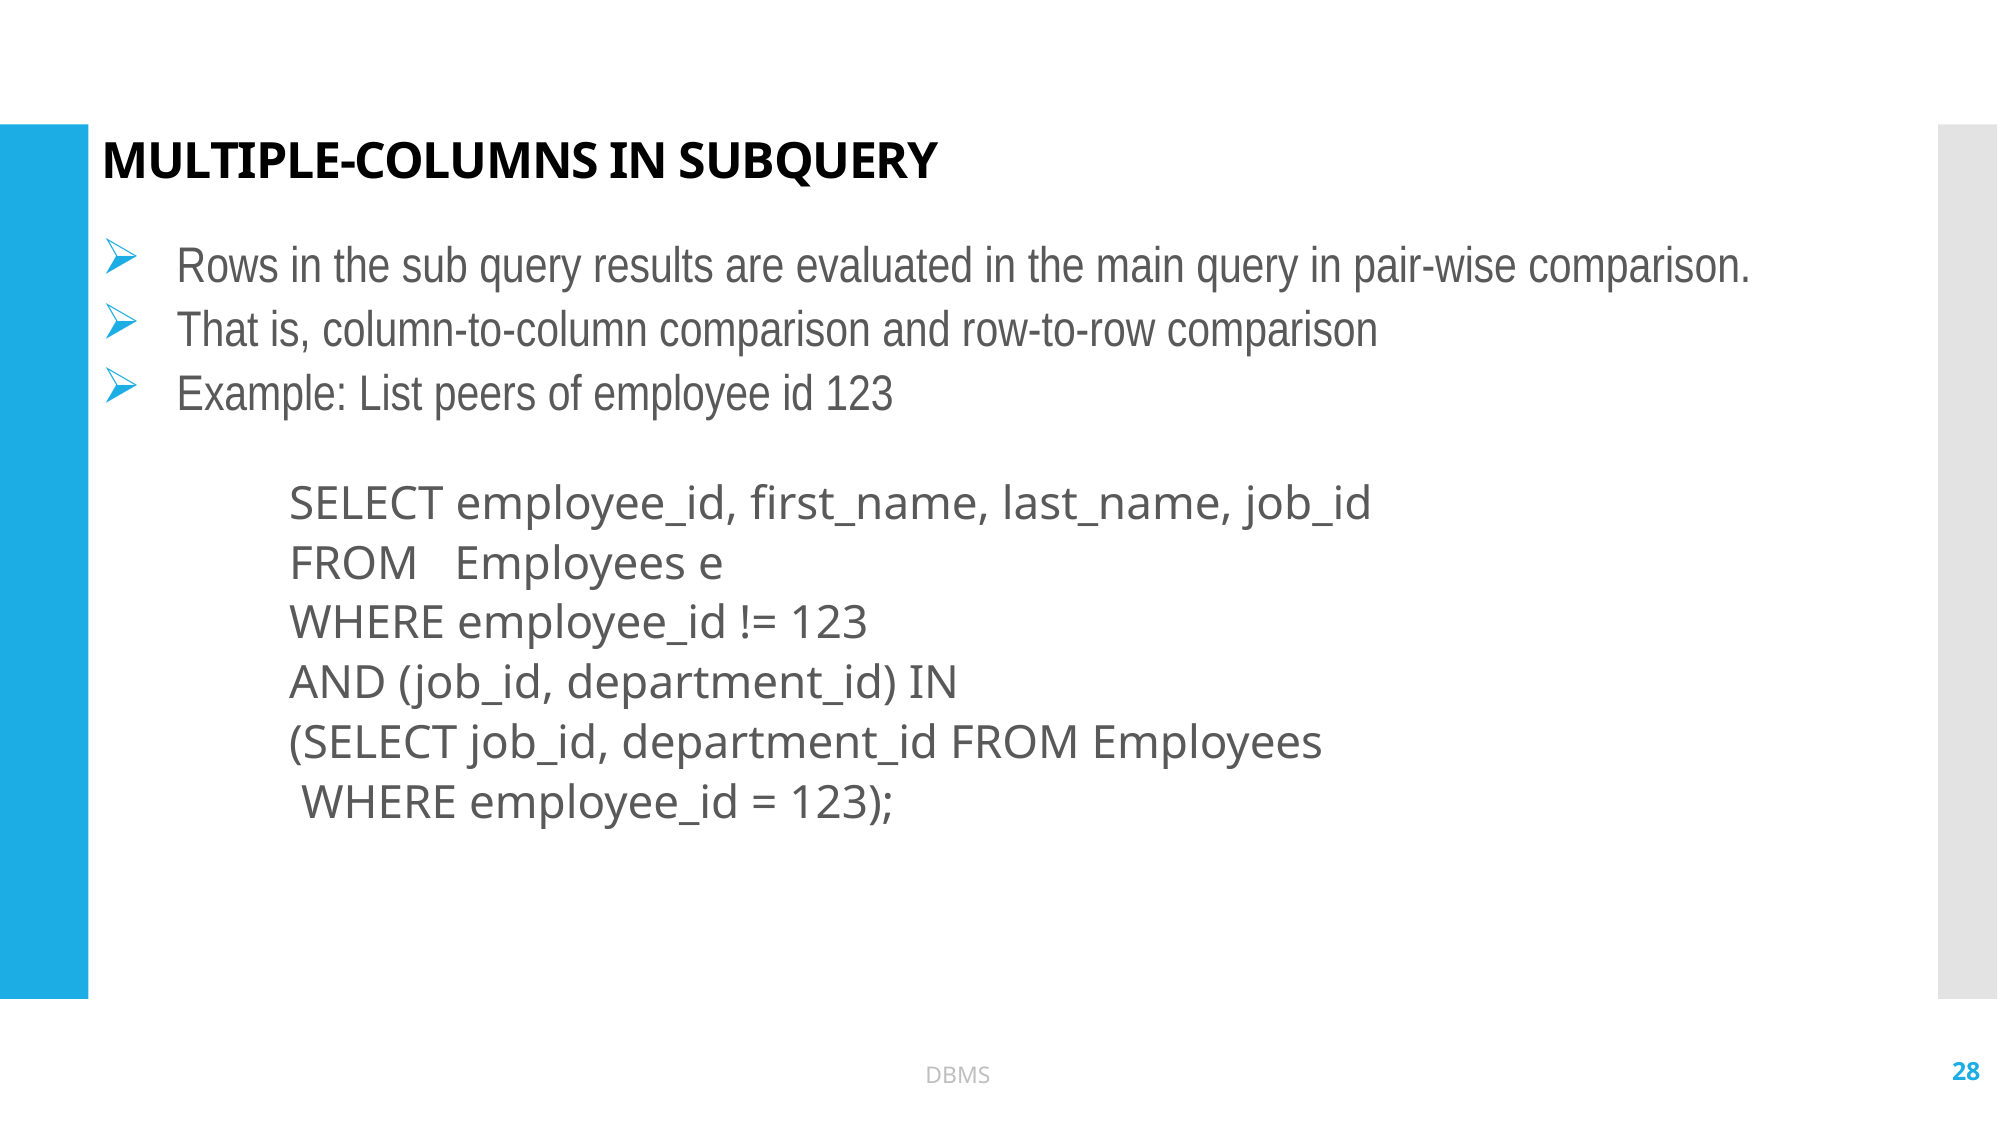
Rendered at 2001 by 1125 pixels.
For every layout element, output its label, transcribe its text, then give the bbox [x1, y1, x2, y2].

footer DBMS [473, 1046, 1443, 1107]
title MULTIPLE-COLUMNS IN SUBQUERY [86, 128, 1653, 189]
list Rows in the sub query results are evaluated in the main query in pair-wise comparison. That is, column-to-column comparison and row-to-row comparison Example: List peers of employee id 123 SELECT employee_id, first_name, last_name, job_id FROM Employees e WHERE employee_id != 123 AND (job_id, department_id) IN (SELECT job_id, department_id FROM Employees WHERE employee_id = 123); [86, 231, 1830, 1036]
slide_number 28 [1744, 1042, 1996, 1103]
